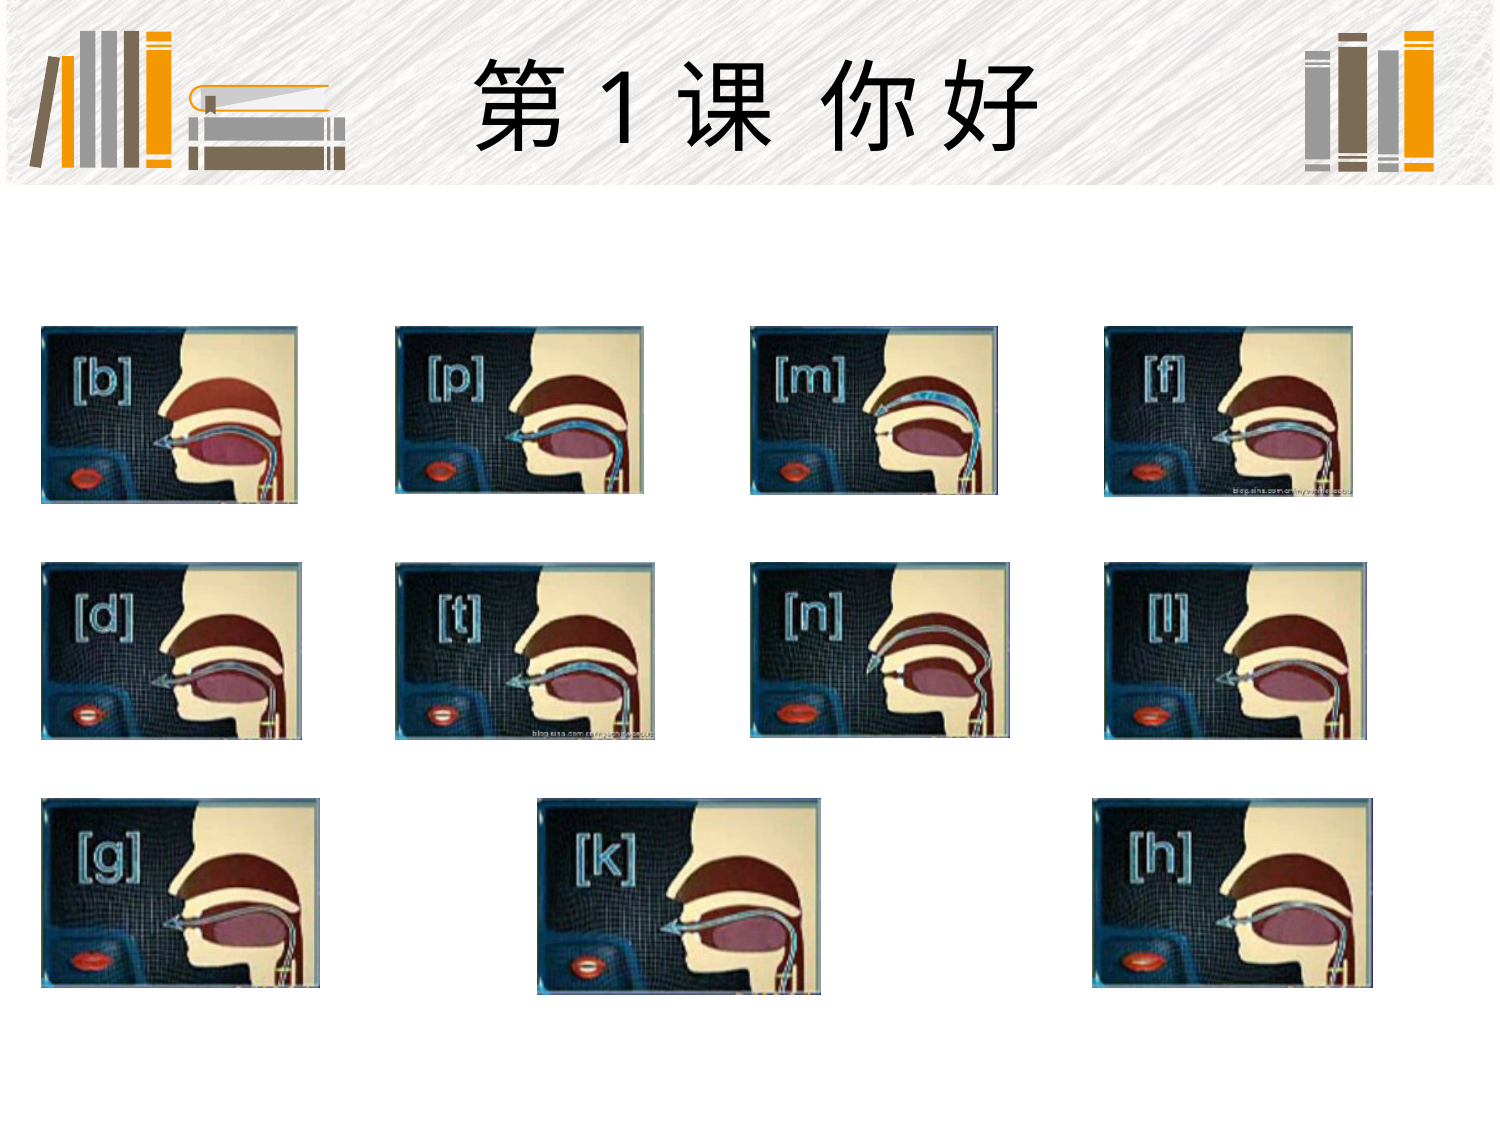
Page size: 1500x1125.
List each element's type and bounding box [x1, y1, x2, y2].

picture [395, 326, 644, 494]
list [40, 325, 299, 504]
picture [1092, 798, 1373, 988]
picture [40, 798, 320, 988]
picture [0, 0, 1500, 185]
picture [749, 325, 999, 496]
picture [40, 562, 302, 740]
picture [395, 562, 655, 740]
picture [1104, 326, 1353, 497]
text_box [1304, 30, 1434, 173]
picture [537, 798, 822, 995]
picture [1104, 562, 1368, 740]
picture [749, 562, 1010, 739]
text_box [29, 30, 346, 171]
